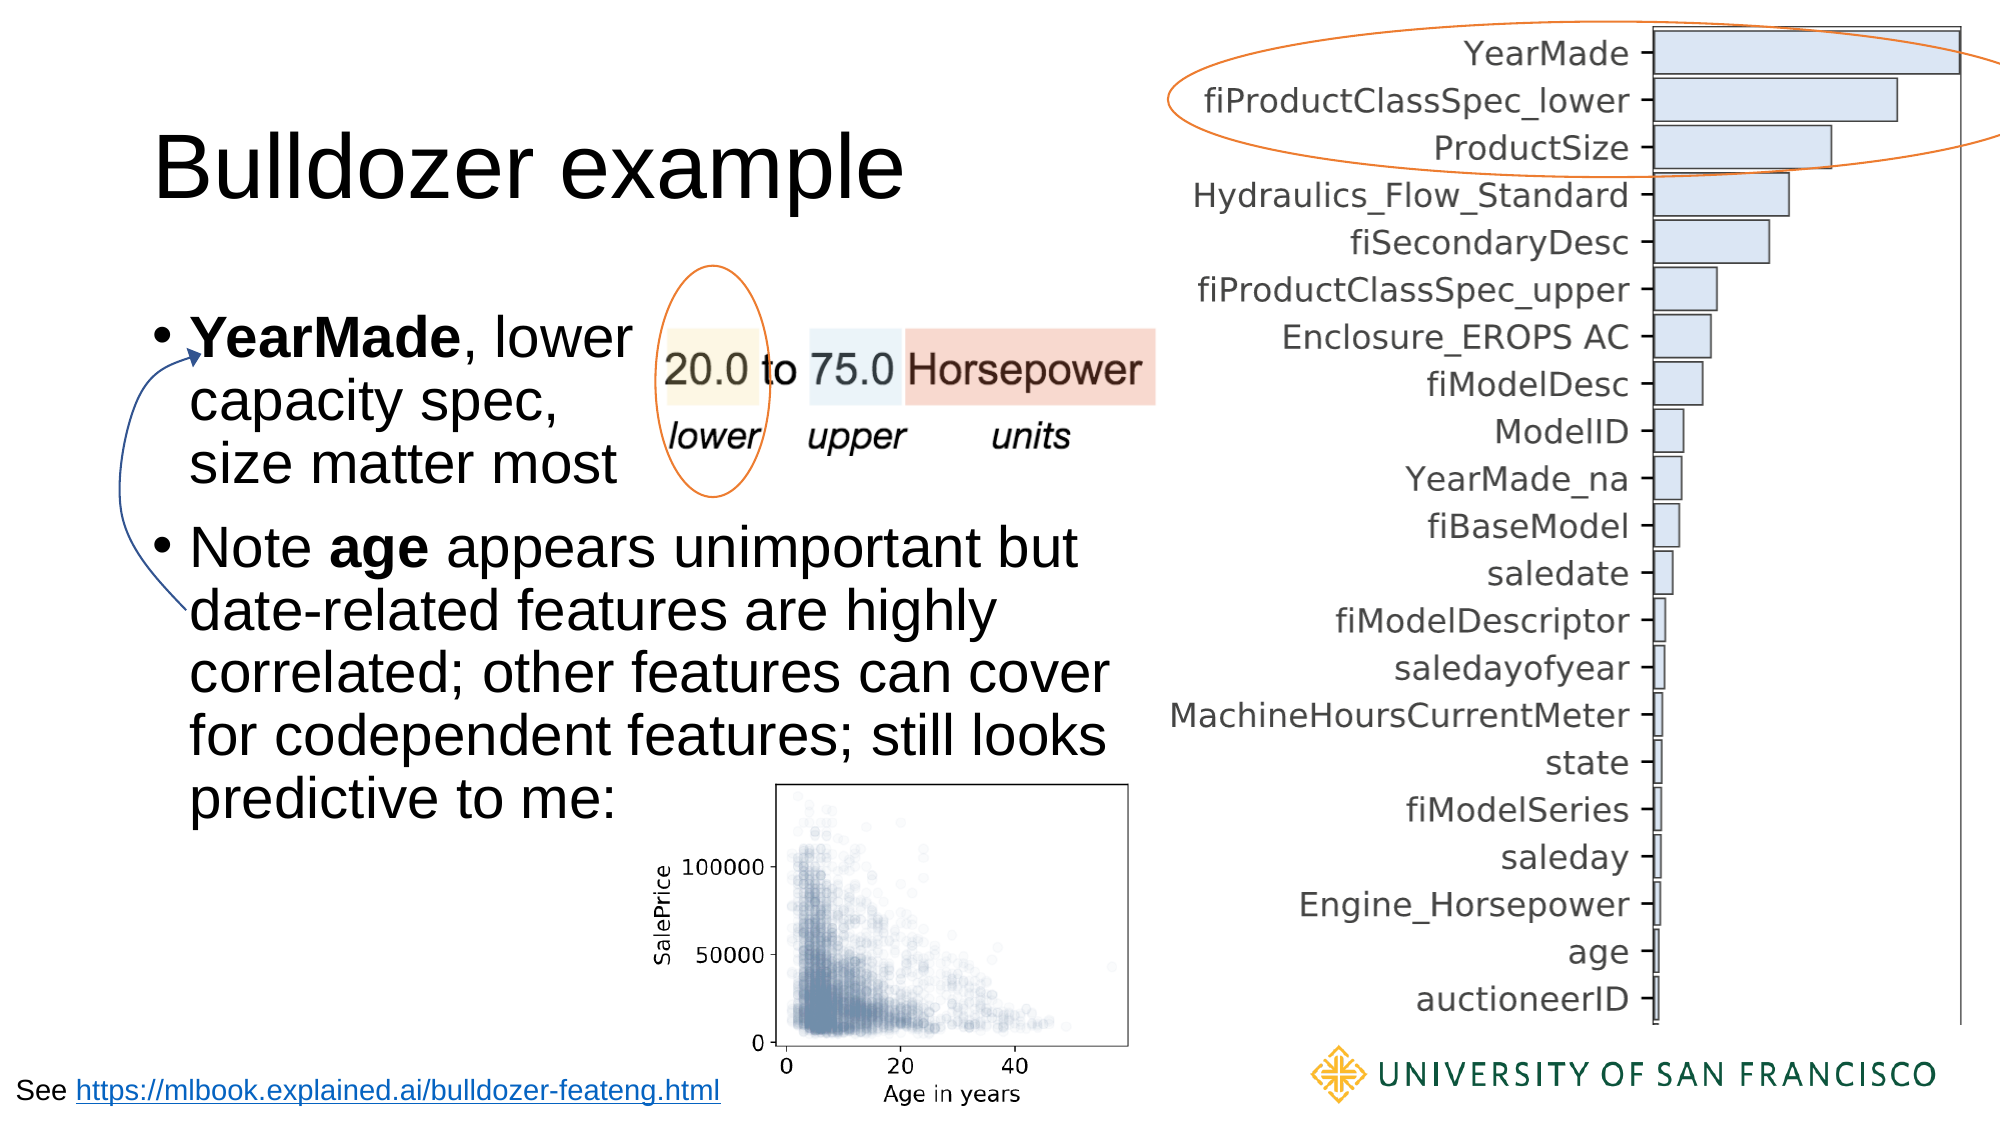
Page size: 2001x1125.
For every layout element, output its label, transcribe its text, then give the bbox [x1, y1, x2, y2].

text_box [667, 456, 758, 499]
text_box [664, 264, 762, 315]
title Bulldozer example [137, 59, 1167, 278]
picture [655, 21, 1970, 1025]
text_box See https://mlbook.explained.ai/bulldozer-feateng.html [0, 1064, 644, 1115]
text_box [118, 347, 202, 611]
picture [644, 781, 1135, 1115]
text_box [1970, 53, 2000, 145]
list YearMade, lower capacity spec, size matter most Note age appears unimportant but date-related features are highly correlated; other features can cover for codependent features; still looks predictive to me: [137, 299, 1167, 1014]
